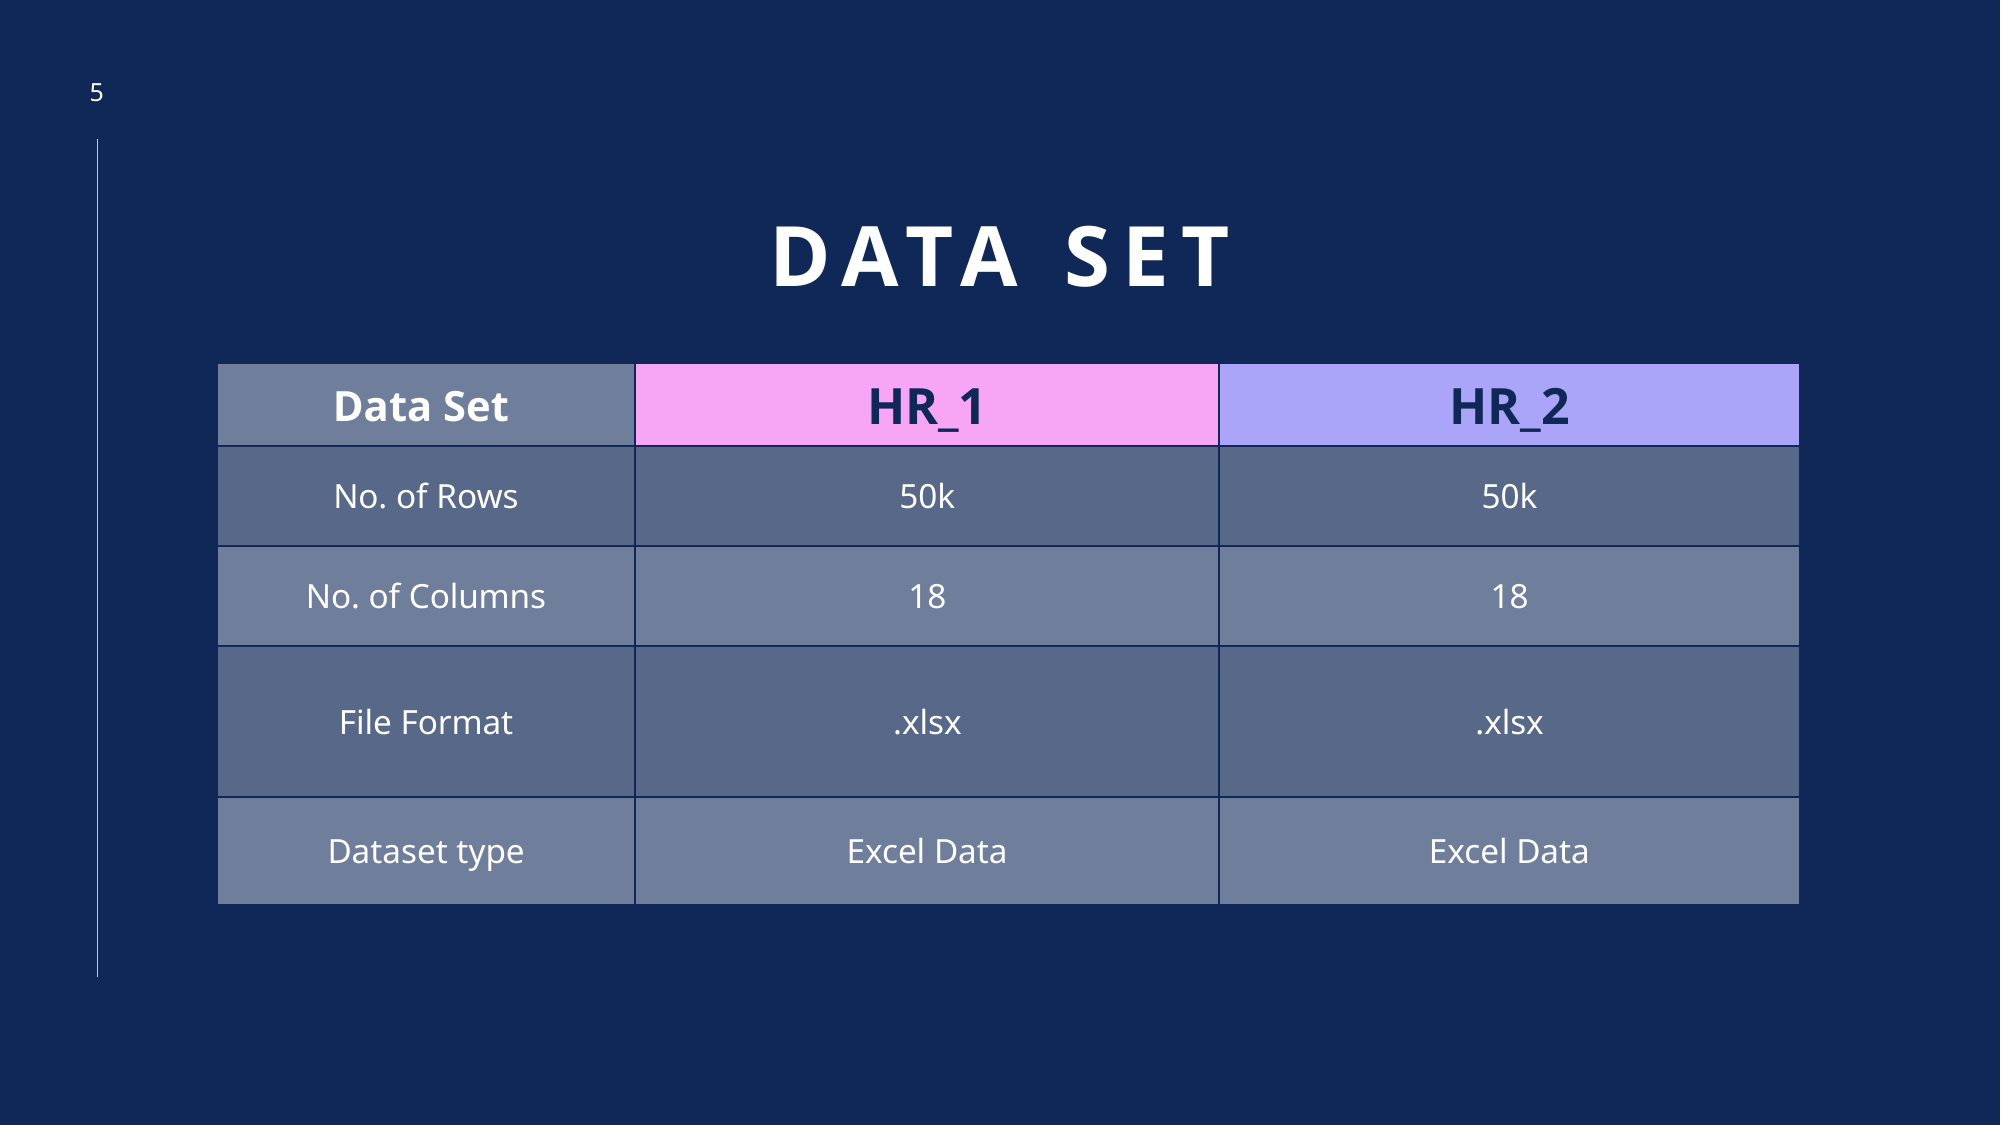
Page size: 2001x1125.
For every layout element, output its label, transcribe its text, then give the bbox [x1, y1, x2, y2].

table_cell 18 [1220, 547, 1799, 645]
table_header HR_1 [636, 364, 1218, 445]
table_cell .xlsx [1220, 647, 1799, 796]
table_cell 18 [636, 547, 1218, 645]
table_cell 50k [1220, 447, 1799, 545]
table_cell No. of Columns [218, 547, 634, 645]
table_cell .xlsx [636, 647, 1218, 796]
table_cell Dataset type [218, 798, 634, 904]
slide_number 5 [53, 67, 140, 119]
table_cell File Format [218, 647, 634, 796]
title Data set [180, 136, 1820, 312]
table_cell Excel Data [636, 798, 1218, 904]
table_cell 50k [636, 447, 1218, 545]
table_header Data Set [218, 364, 634, 445]
table_header HR_2 [1220, 364, 1799, 445]
table_cell Excel Data [1220, 798, 1799, 904]
table_cell No. of Rows [218, 447, 634, 545]
